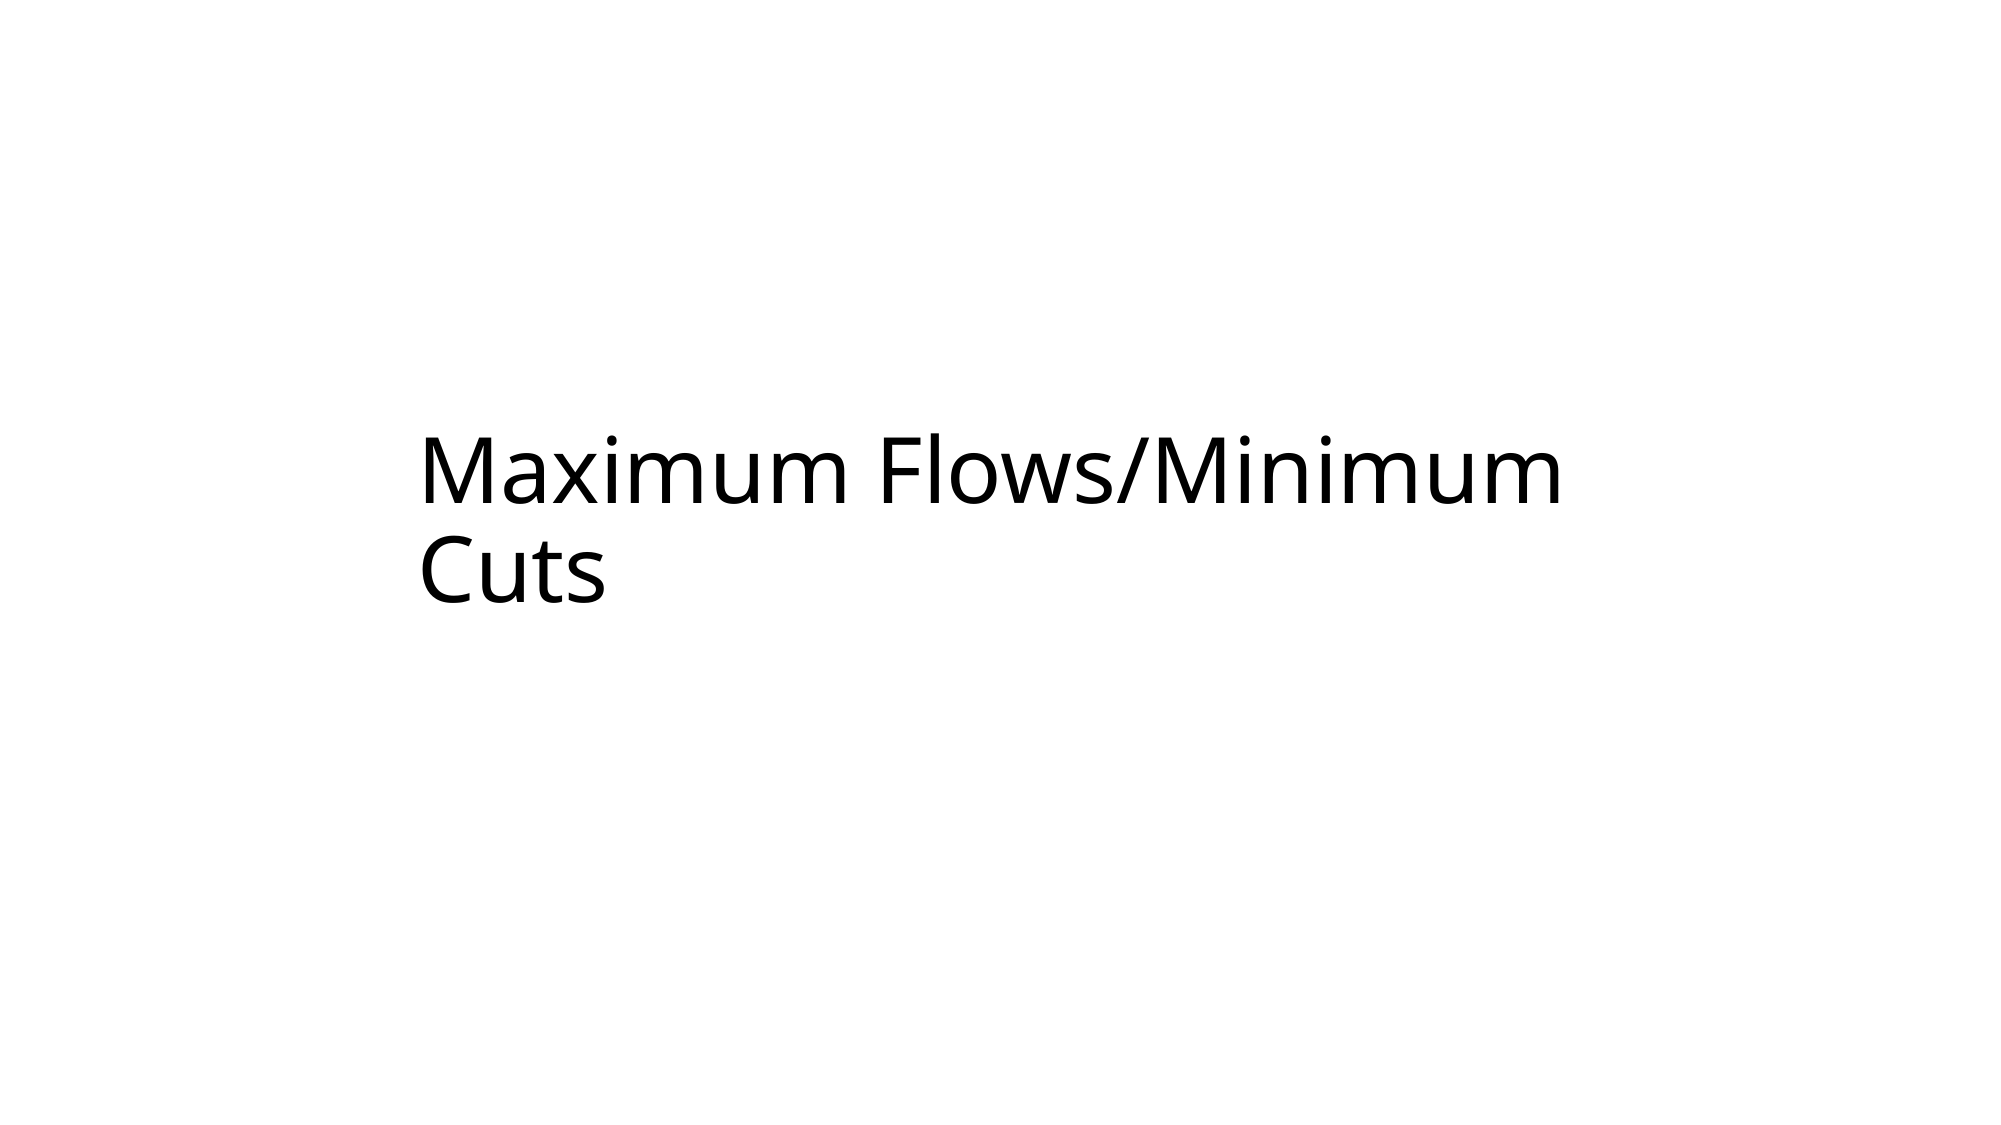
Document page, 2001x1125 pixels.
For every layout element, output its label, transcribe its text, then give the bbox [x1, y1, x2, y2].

title Maximum Flows/Minimum Cuts [402, 414, 1659, 632]
